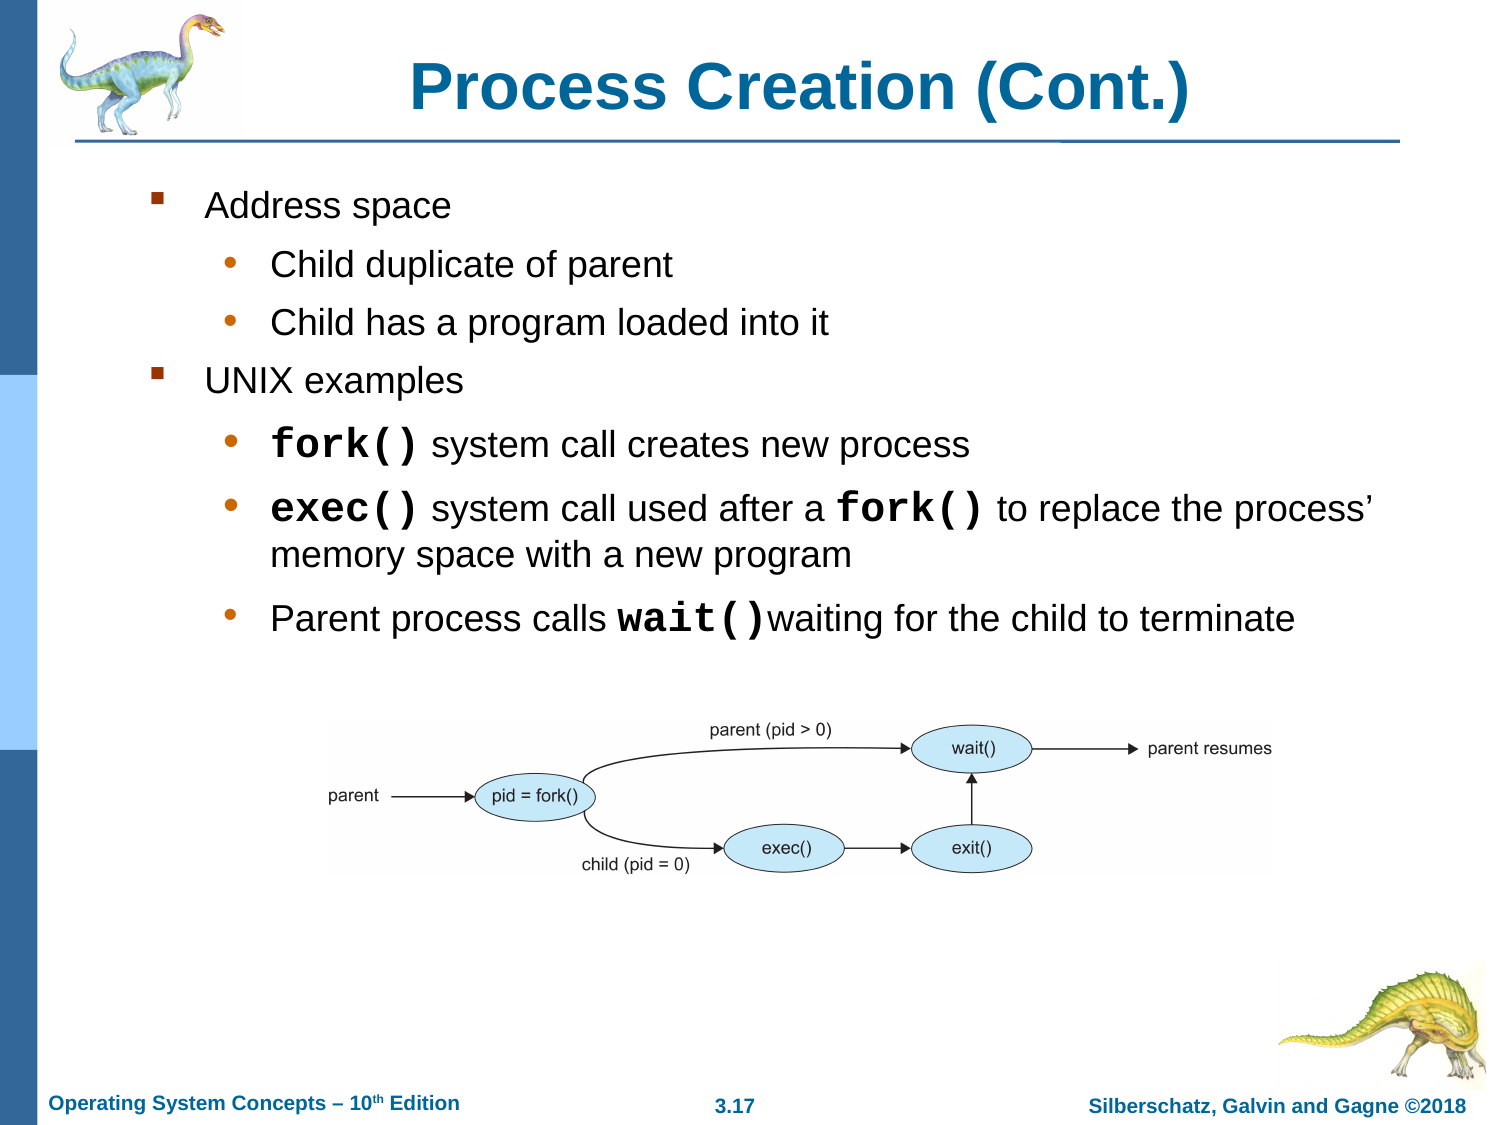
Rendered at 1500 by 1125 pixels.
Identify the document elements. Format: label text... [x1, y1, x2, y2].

picture [46, 0, 243, 149]
title Process Creation (Cont.) [175, 35, 1425, 131]
picture [328, 720, 1272, 876]
picture [1413, 959, 1486, 1090]
list Address space Child duplicate of parent Child has a program loaded into it UNIX examples fork() system call creates new process exec() system call used after a fork() to replace the process’ memory space with a new program Parent process calls wait()waiting for the child to terminate [133, 173, 1413, 1098]
